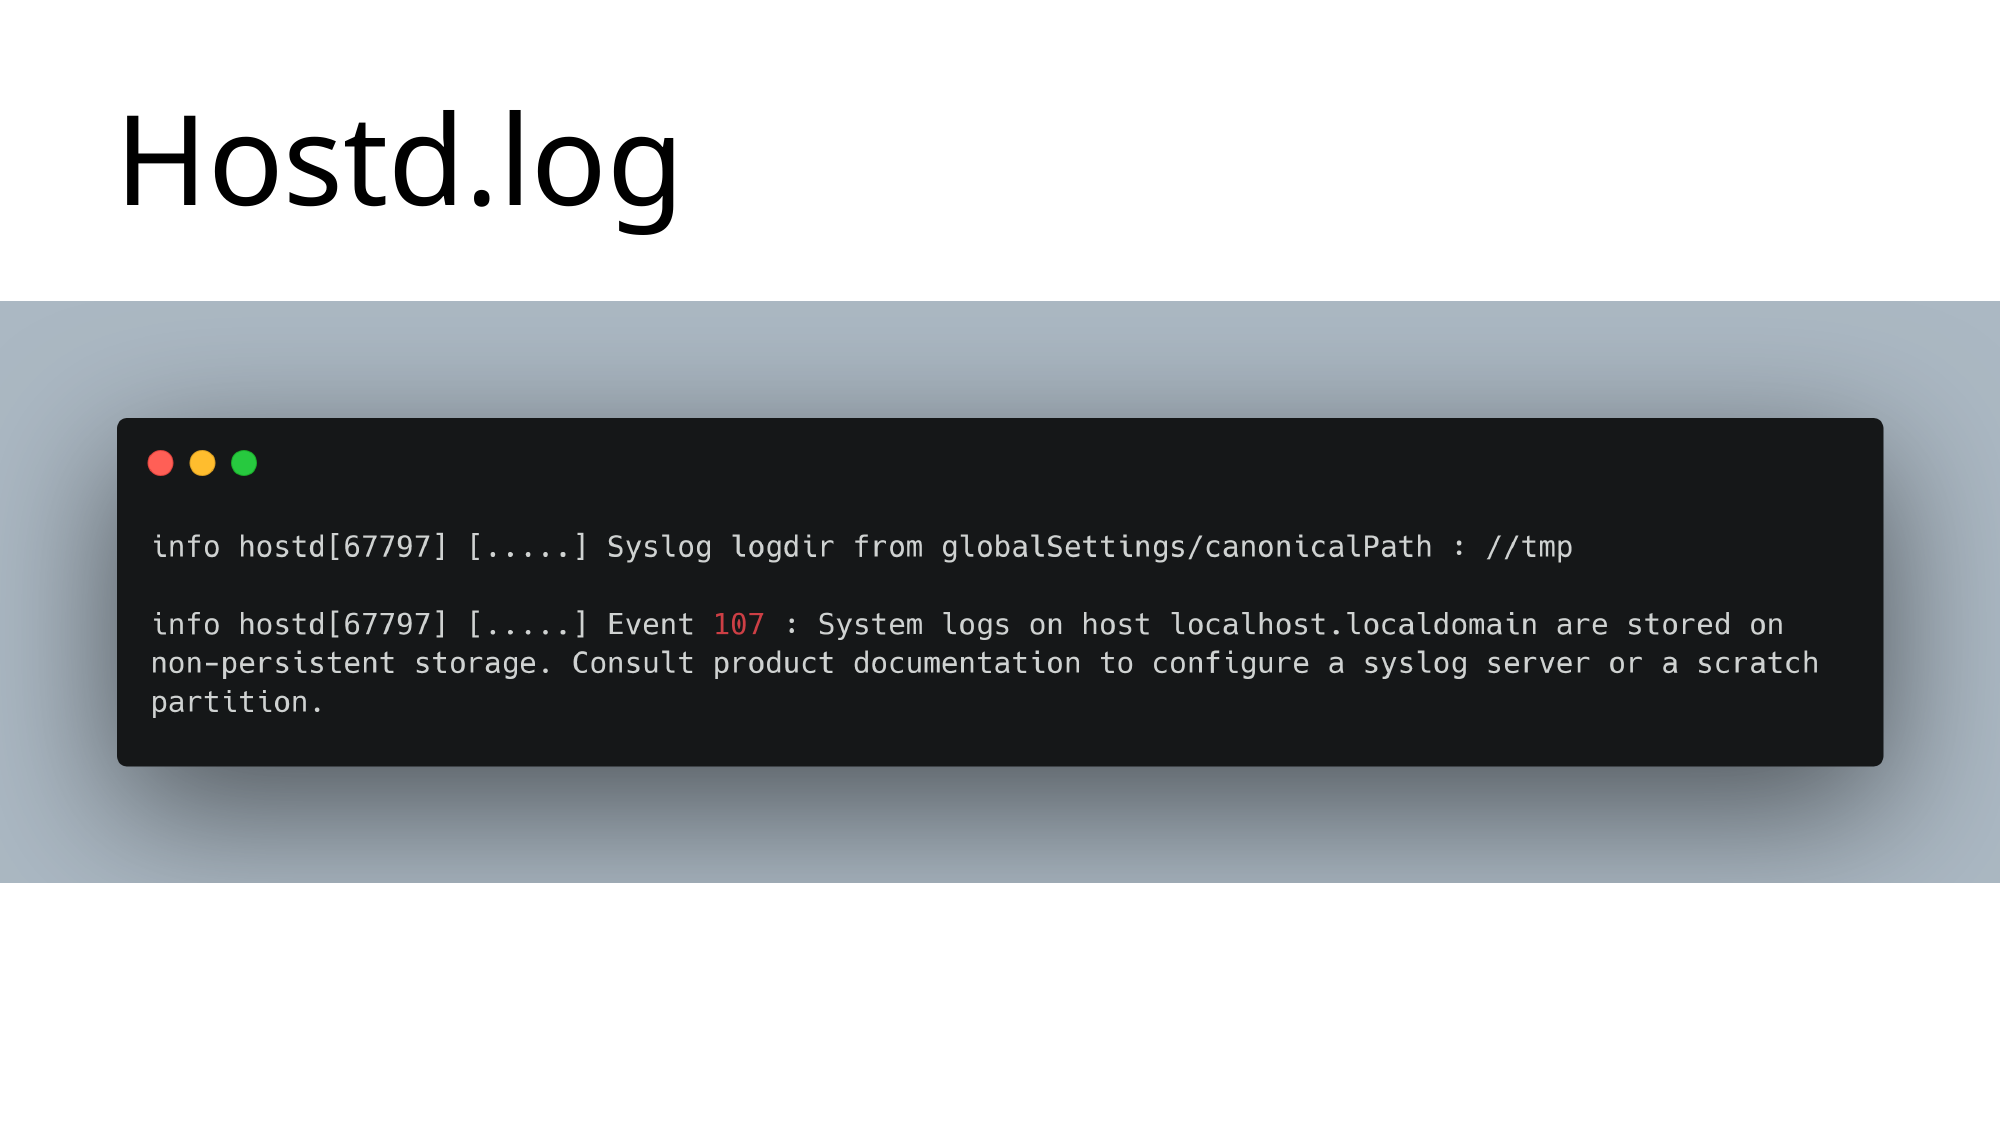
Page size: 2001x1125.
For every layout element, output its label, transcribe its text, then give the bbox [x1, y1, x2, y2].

picture [0, 301, 2000, 883]
title Hostd.log [100, 90, 1849, 276]
